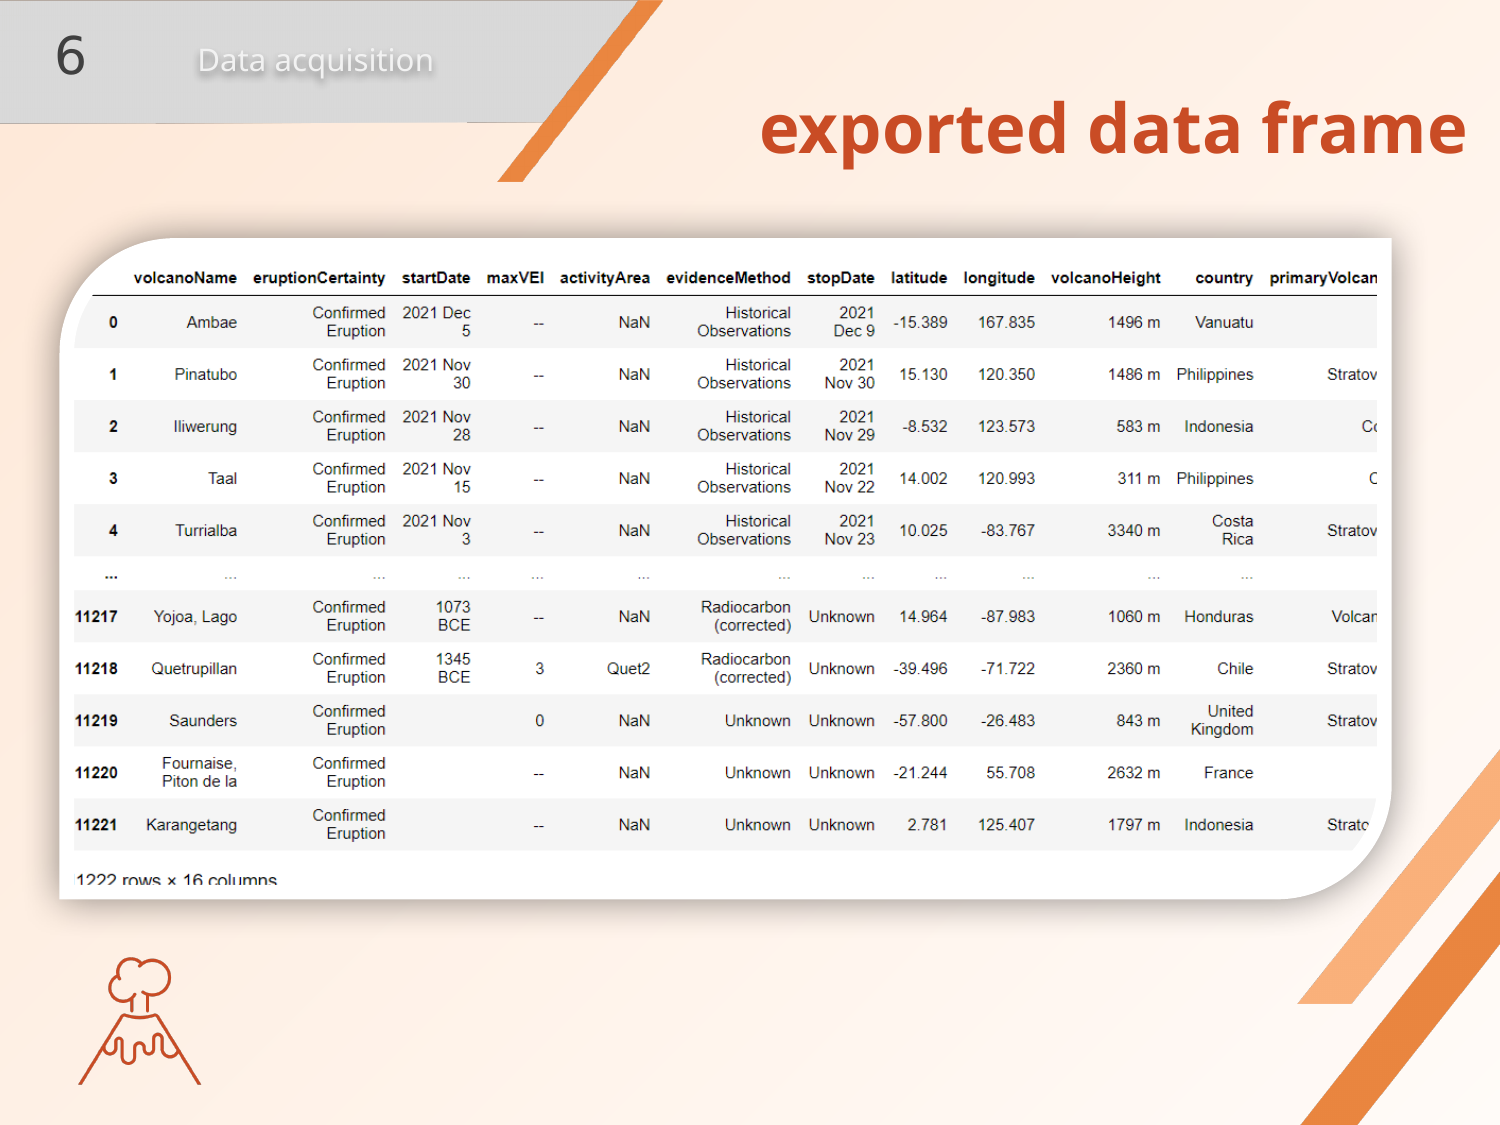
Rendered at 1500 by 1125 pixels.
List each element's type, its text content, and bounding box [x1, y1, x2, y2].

picture [0, 0, 663, 124]
text_box Data acquisition [182, 35, 588, 85]
picture [66, 245, 1500, 1125]
text_box 6 [29, 42, 112, 93]
picture [64, 946, 216, 1097]
title exported data frame [171, 60, 1499, 192]
